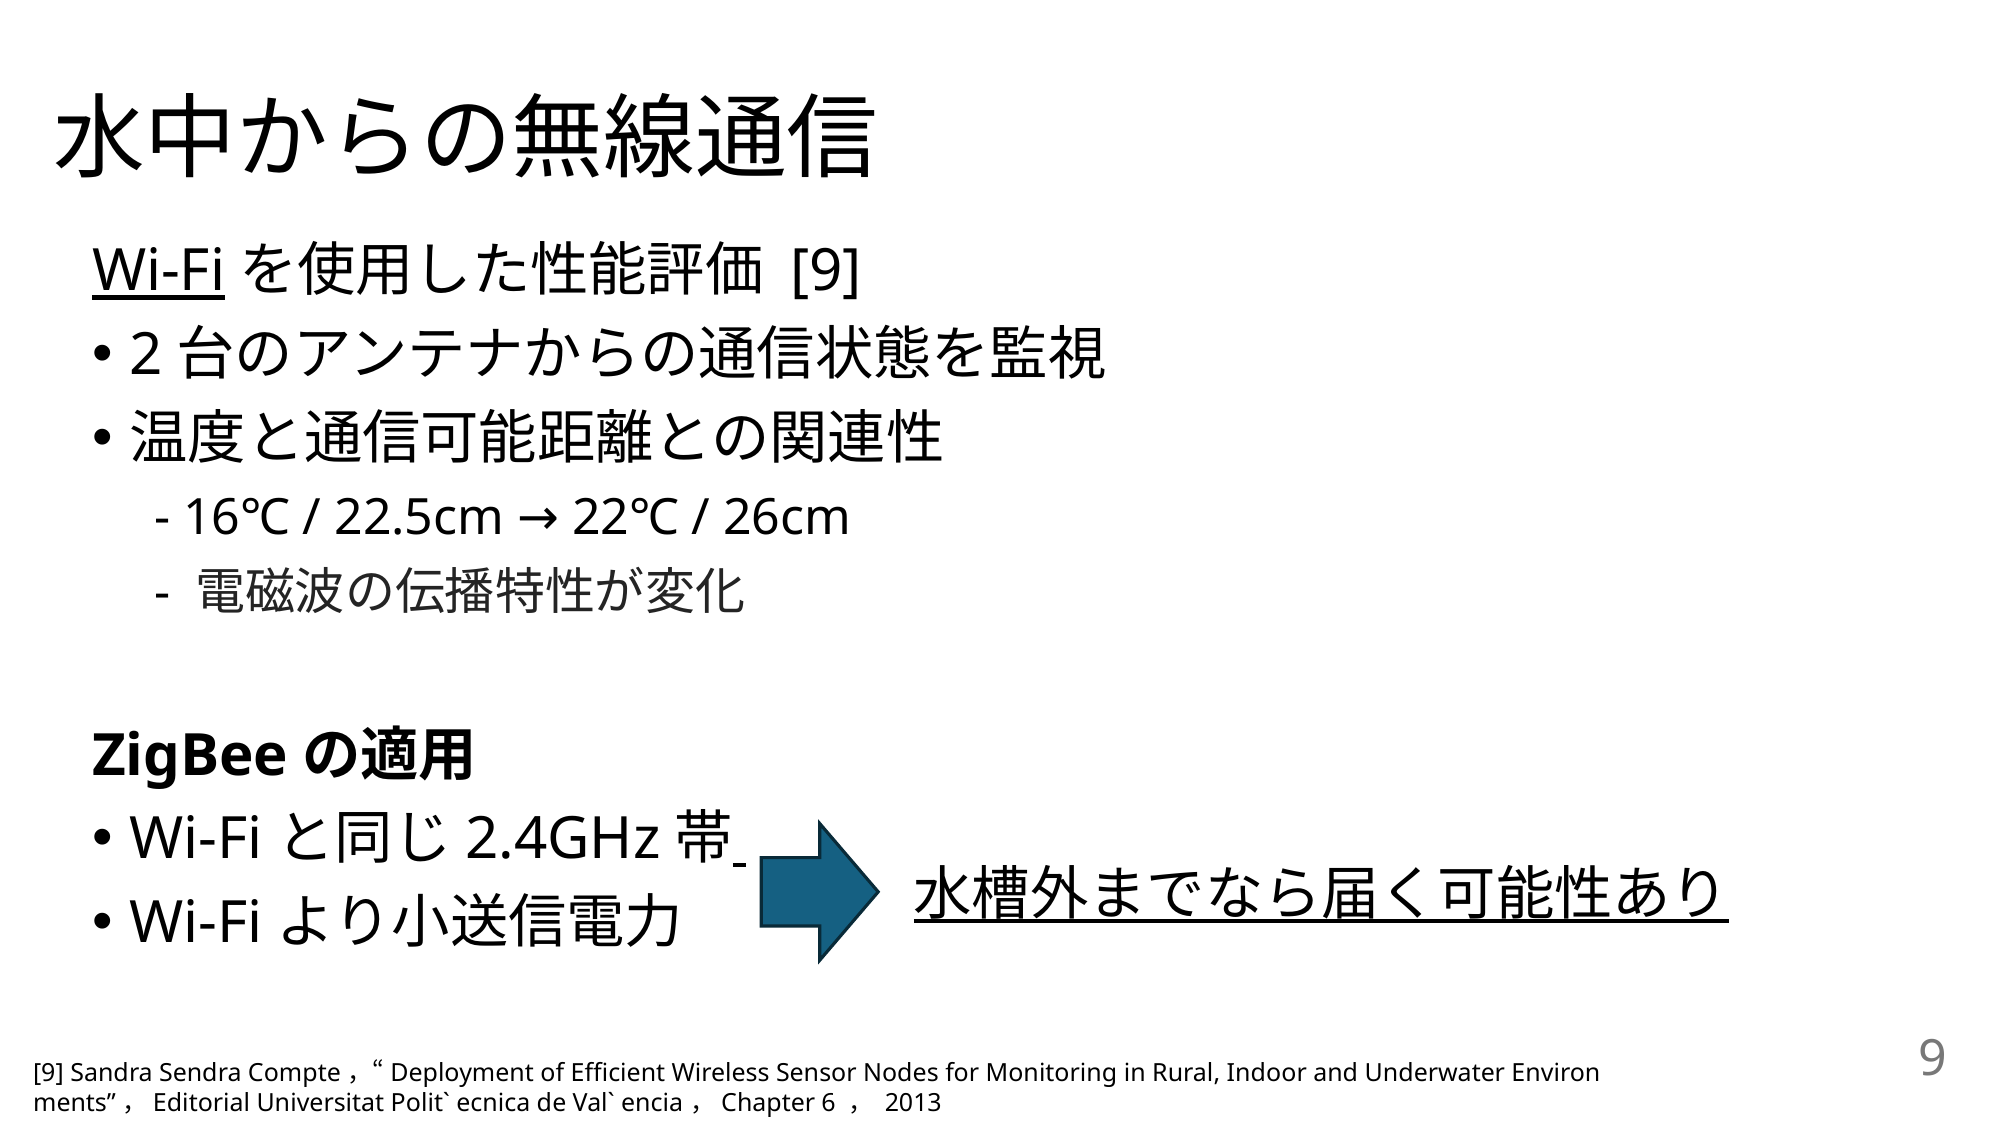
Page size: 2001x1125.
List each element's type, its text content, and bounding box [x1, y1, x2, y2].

text_box [9] Sandra Sendra Compte，“Deployment of Efficient Wireless Sensor Nodes for Monitoring in Rural, Indoor and Underwater Environ ments”，Editorial Universitat Polit` ecnica de Val` encia，Chapter 6 ， 2013 [18, 1049, 1820, 1124]
list Wi-Fiを使用した性能評価 [9] 2台のアンテナからの通信状態を監視 温度と通信可能距離との関連性 - 16℃ / 22.5cm → 22℃ / 26cm - 電磁波の伝播特性が変化 ZigBeeの適用 Wi-Fiと同じ2.4GHz帯 Wi-Fiより小送信電力 [77, 233, 1936, 1034]
text_box 水槽外までなら届く可能性あり [899, 848, 1846, 934]
text_box [759, 819, 881, 965]
title 水中からの無線通信 [38, 31, 1297, 250]
slide_number 9 [1511, 1029, 1962, 1090]
